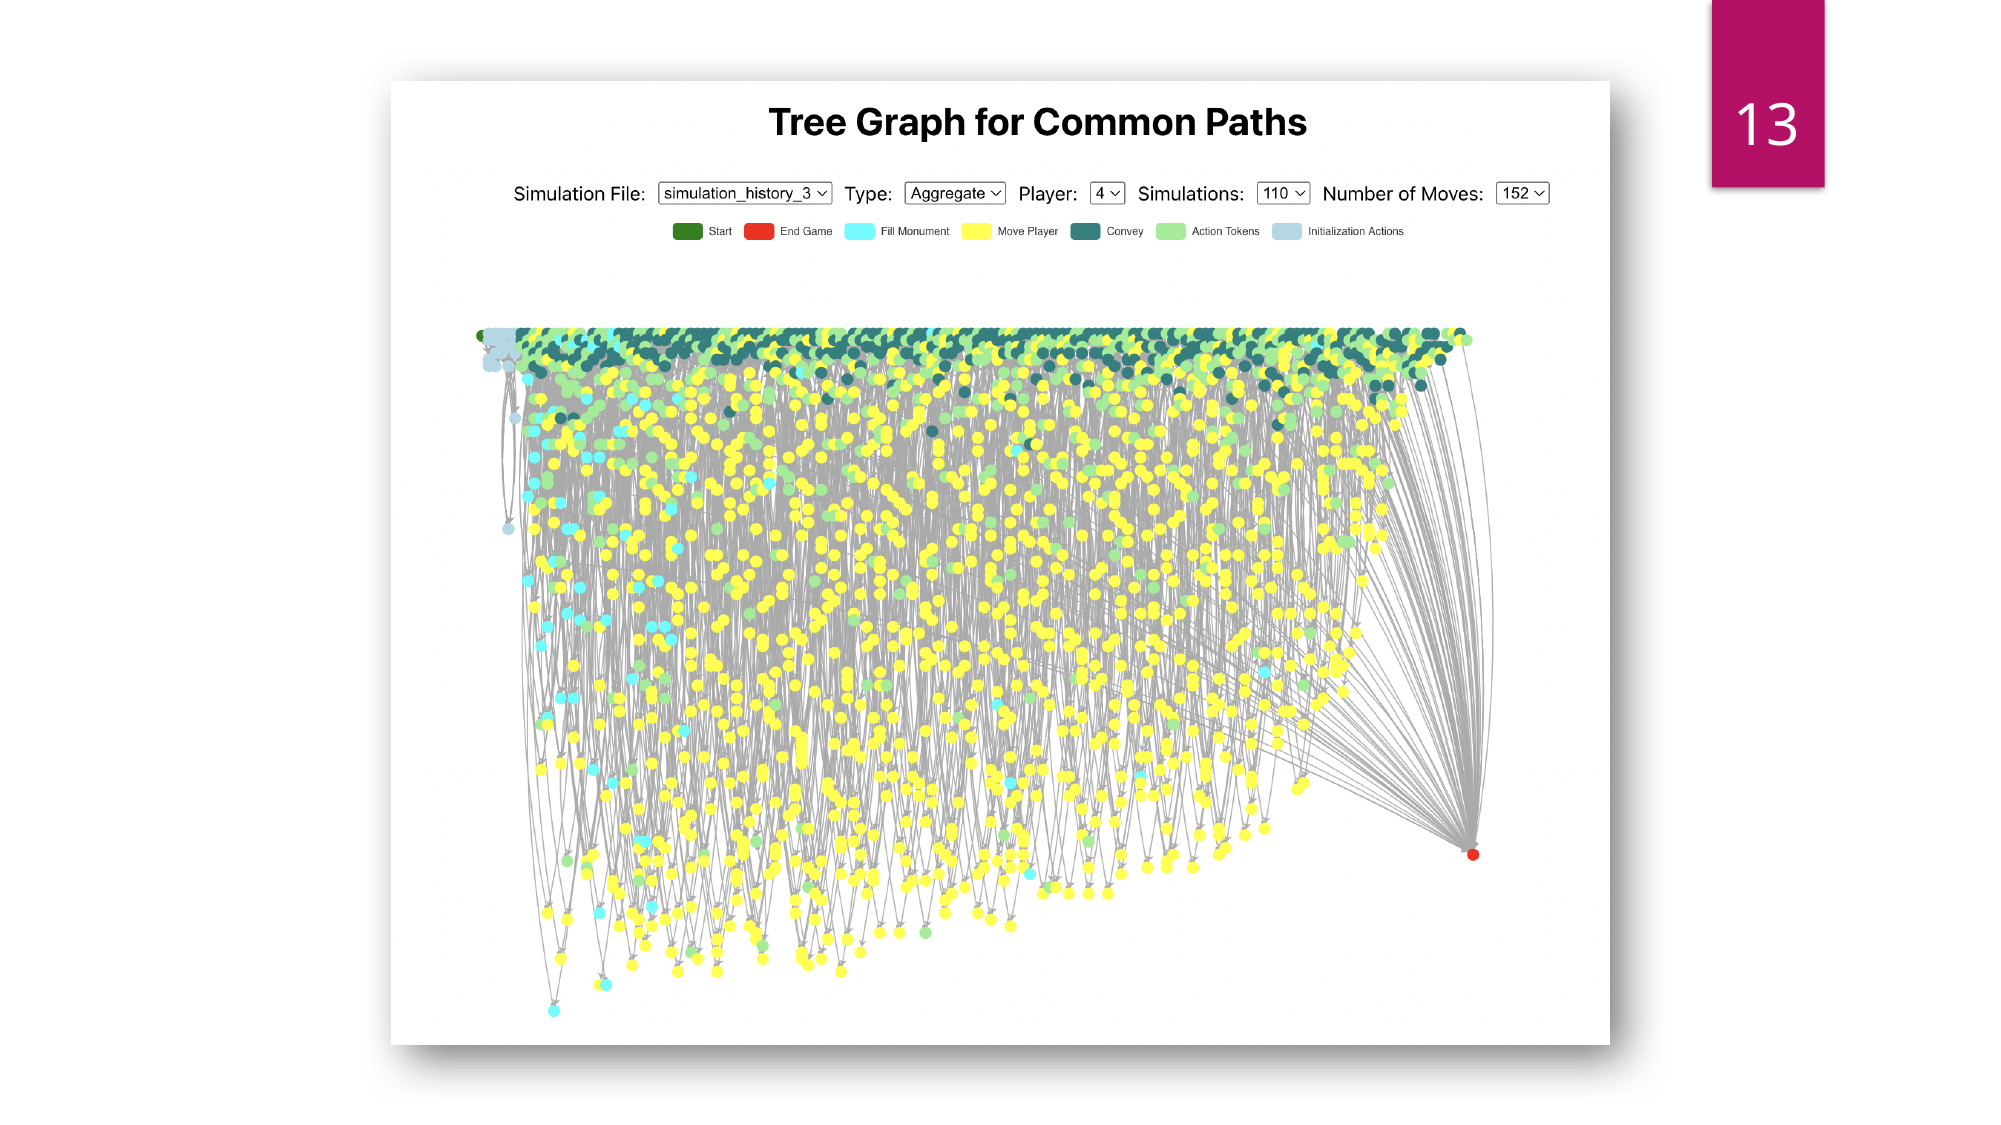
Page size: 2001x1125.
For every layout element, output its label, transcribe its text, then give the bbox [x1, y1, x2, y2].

picture [391, 80, 1610, 1045]
slide_number 13 [1698, 48, 1836, 175]
